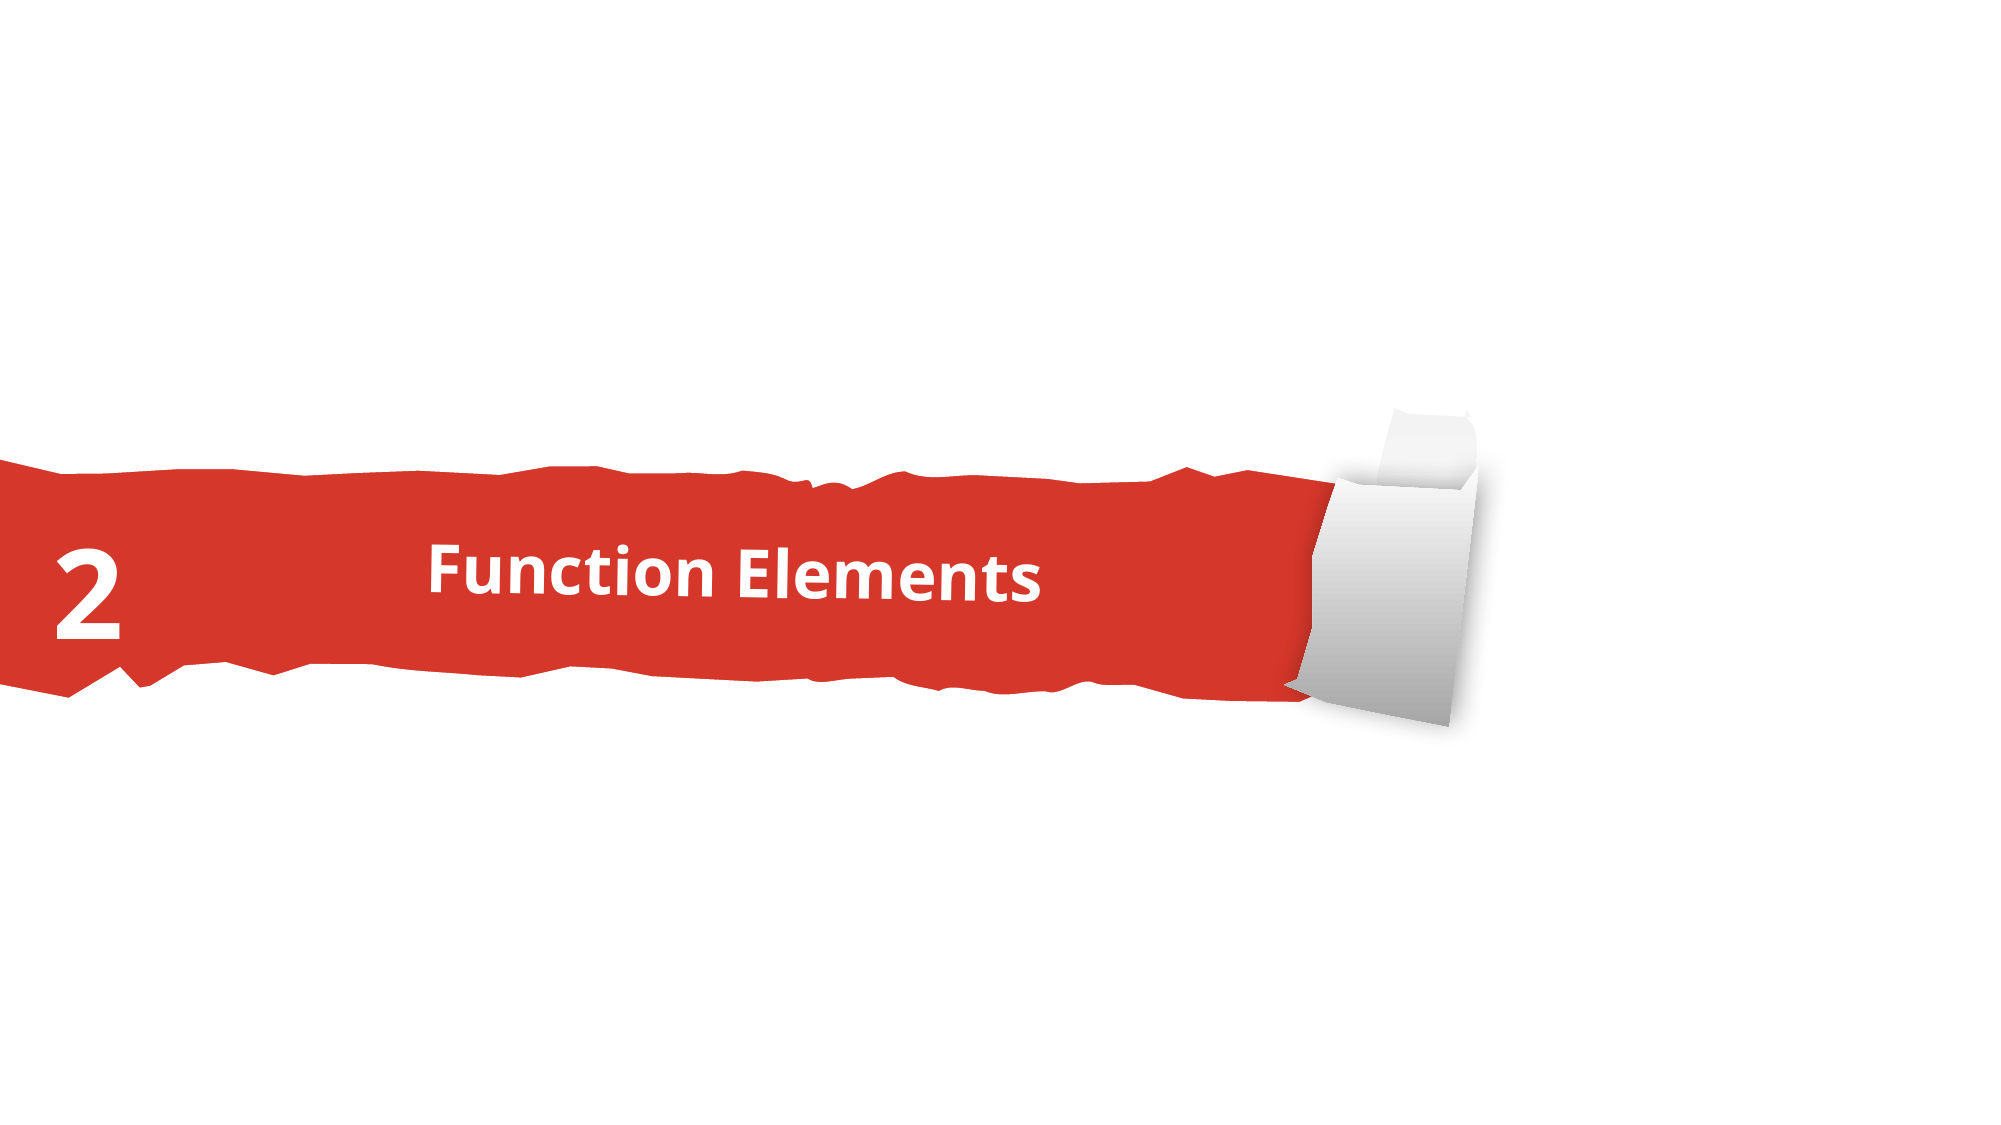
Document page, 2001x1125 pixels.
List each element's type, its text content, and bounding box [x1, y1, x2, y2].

text_box 2 [35, 507, 143, 672]
text_box Function Elements [185, 514, 1223, 628]
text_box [1223, 472, 1541, 656]
text_box [0, 456, 1299, 706]
